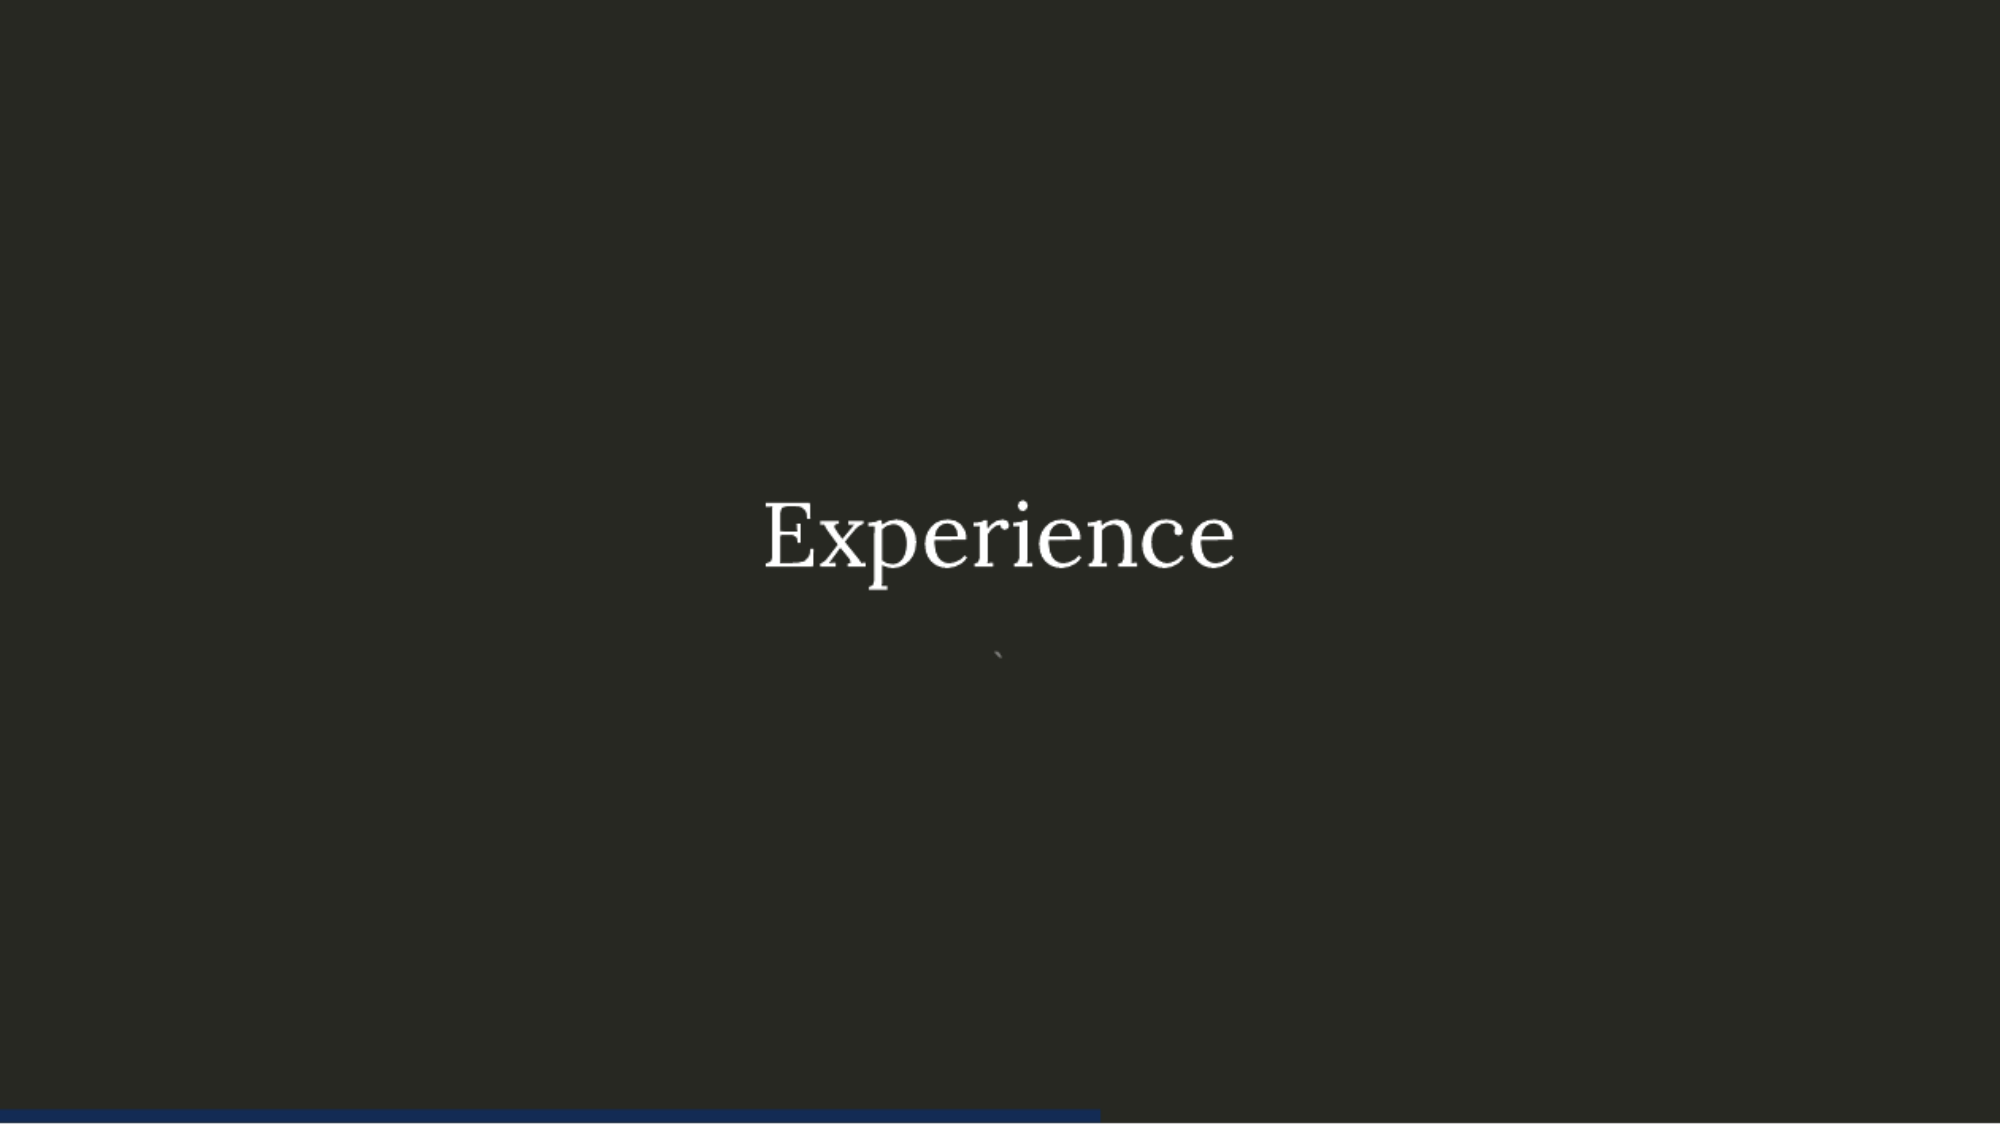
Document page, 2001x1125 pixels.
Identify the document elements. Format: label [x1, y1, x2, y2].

list [0, 0, 2000, 1125]
